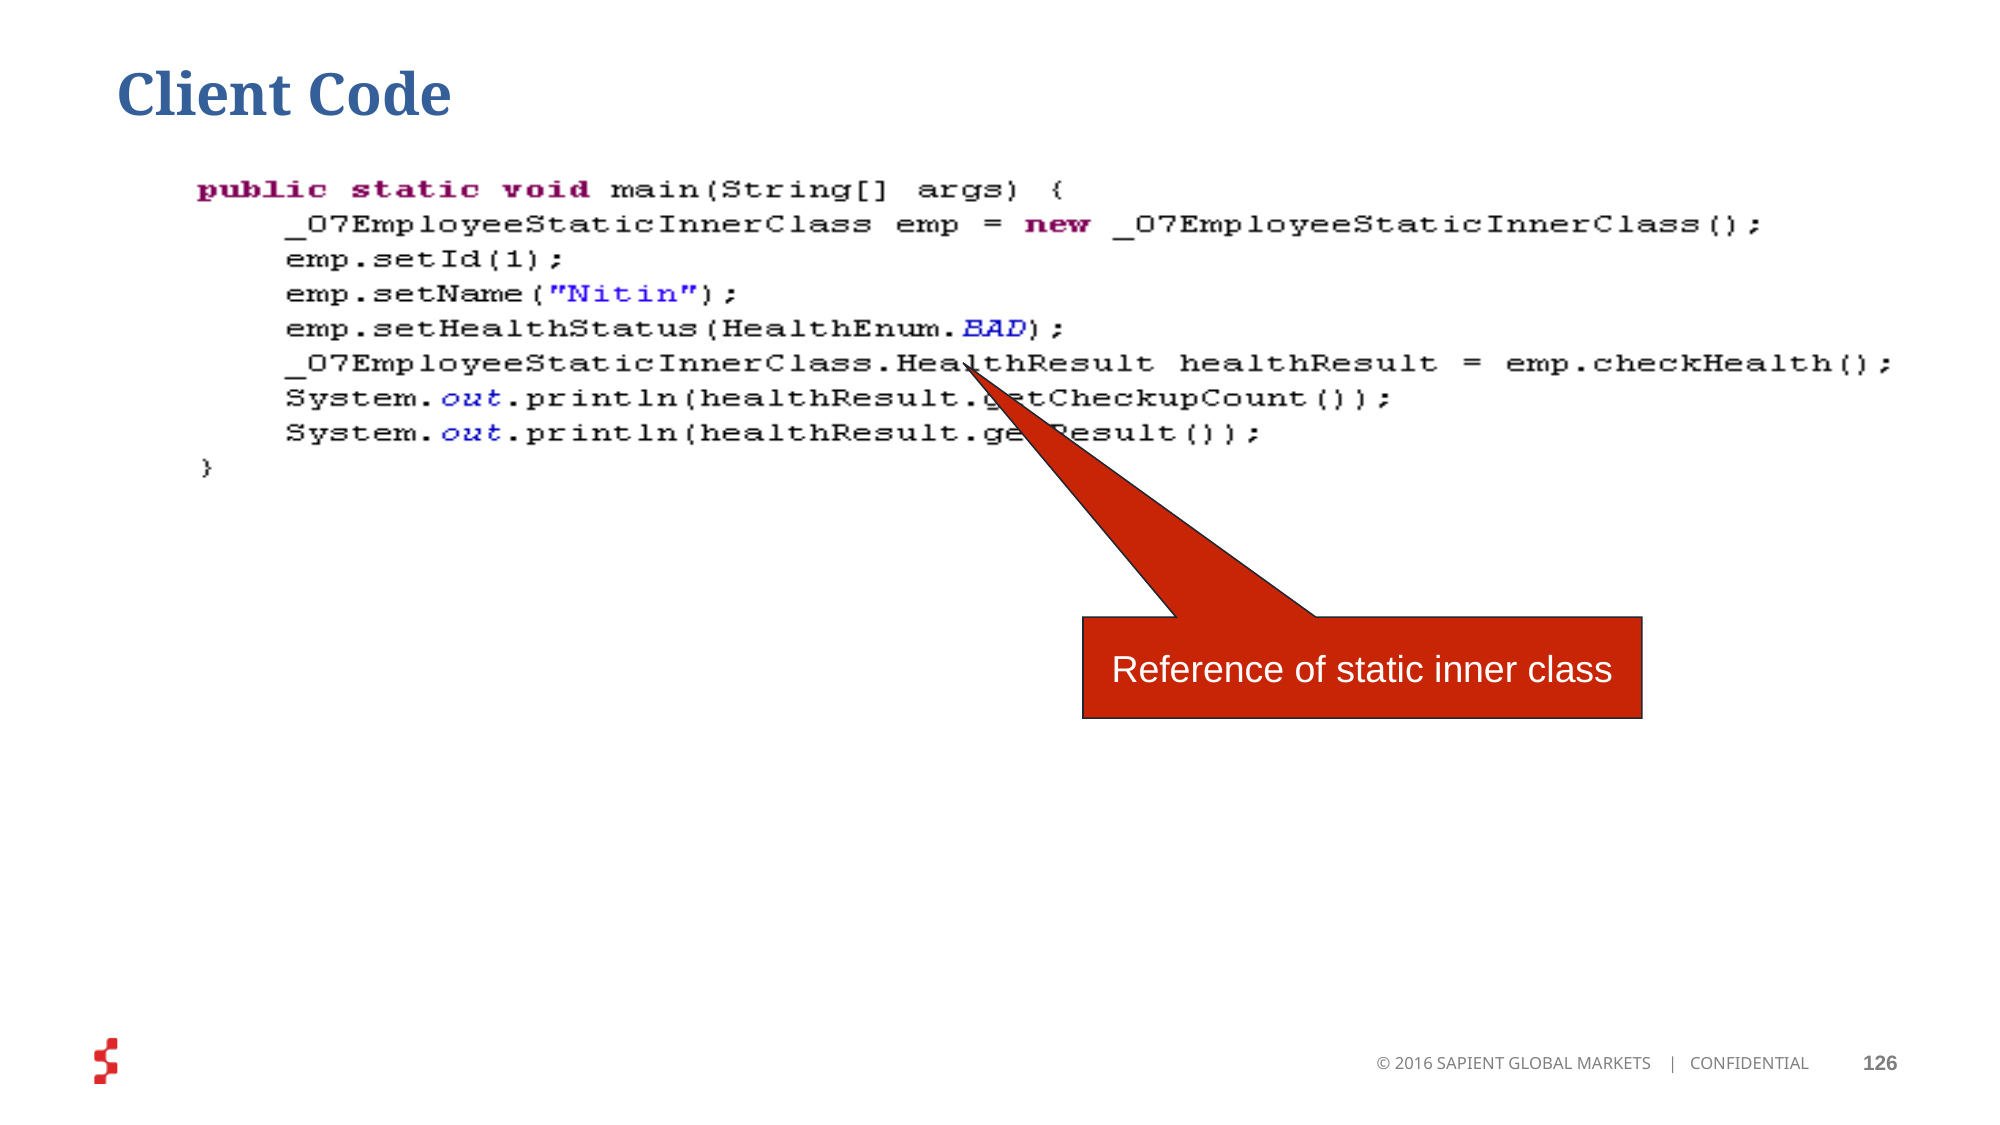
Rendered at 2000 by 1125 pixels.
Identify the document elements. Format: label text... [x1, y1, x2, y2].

title Client Code [116, 50, 1967, 163]
picture [151, 165, 1917, 481]
text_box Reference of static inner class [1070, 491, 1642, 719]
